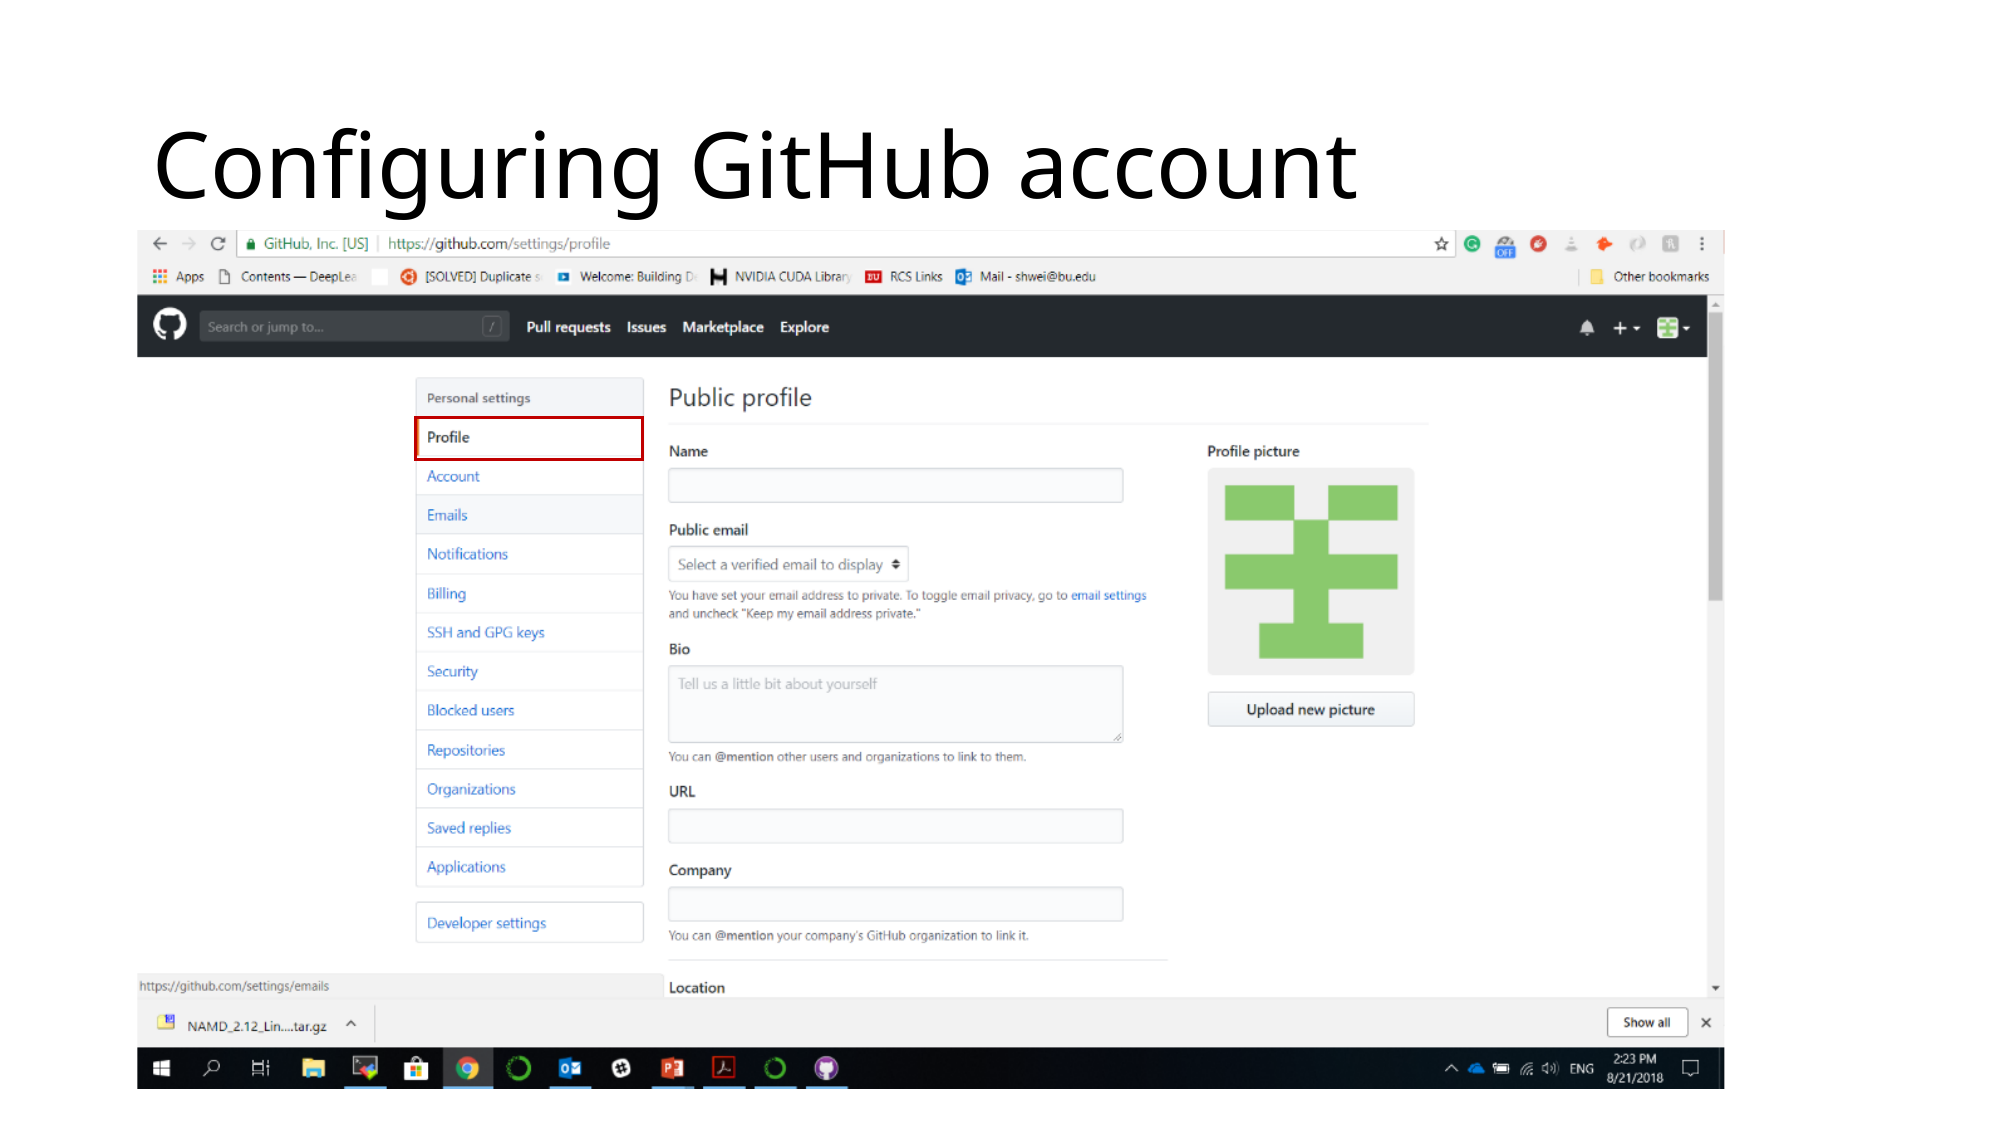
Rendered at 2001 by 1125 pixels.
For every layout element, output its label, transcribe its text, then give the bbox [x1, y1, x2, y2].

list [137, 229, 1725, 1089]
title Configuring GitHub account [137, 59, 1863, 278]
